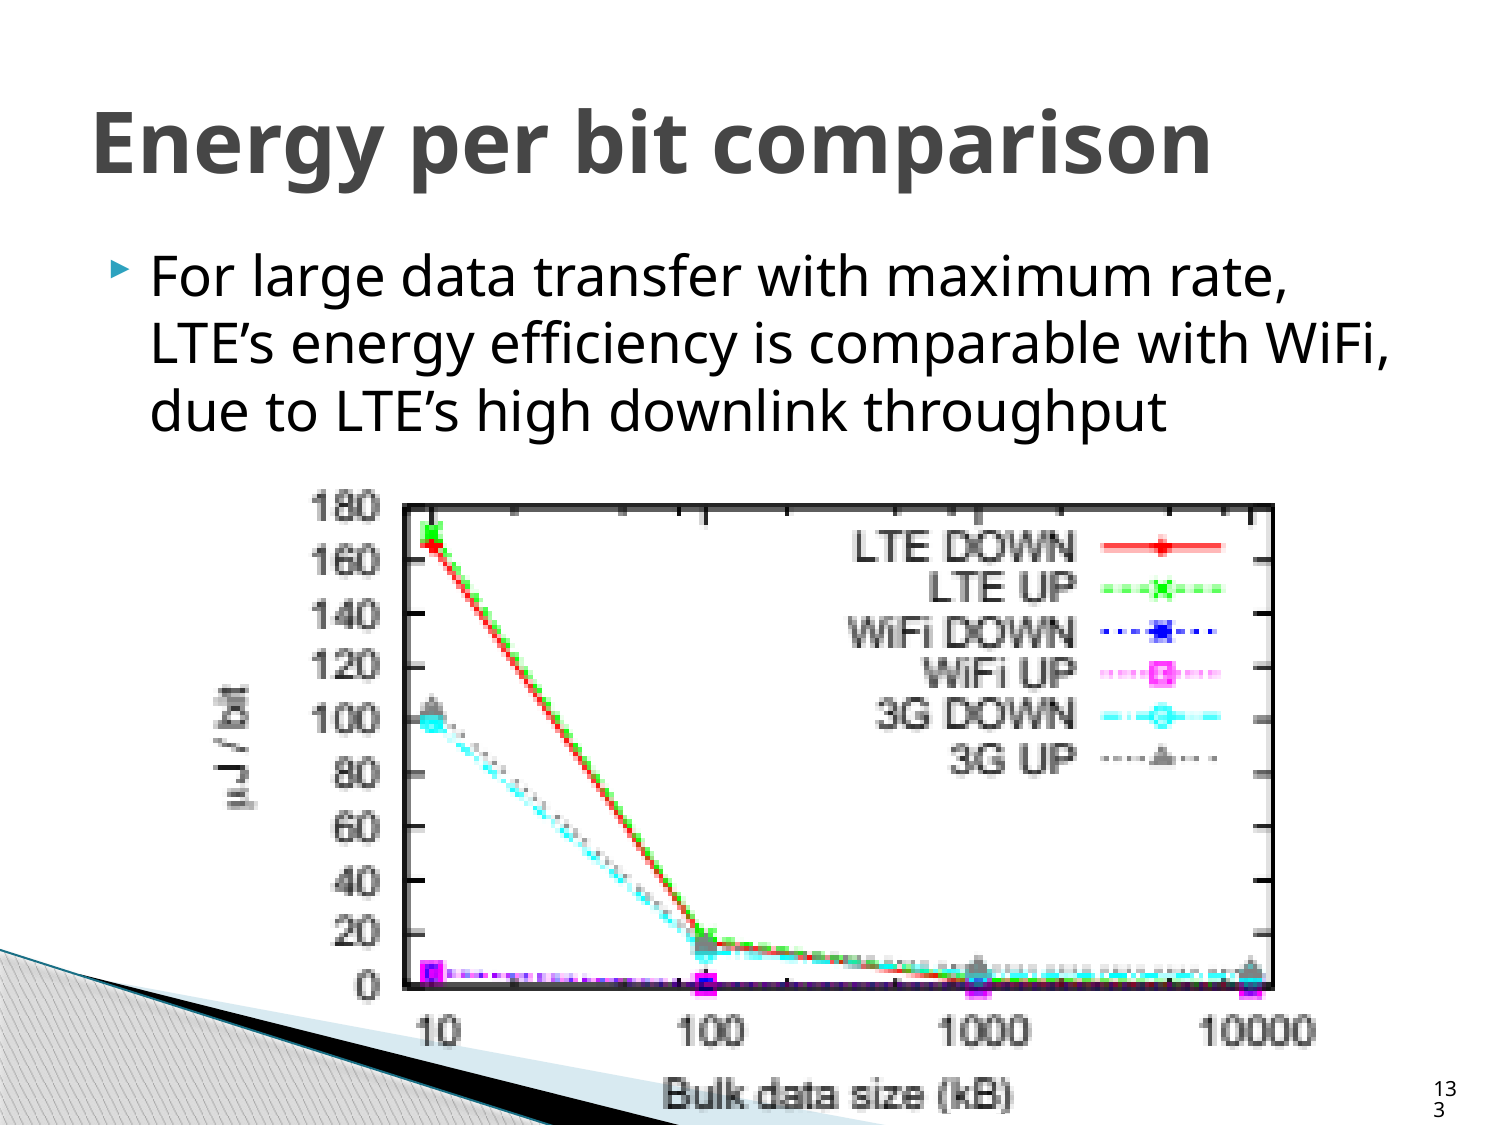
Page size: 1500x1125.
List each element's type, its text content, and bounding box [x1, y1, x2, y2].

title Energy per bit comparison [75, 45, 1425, 233]
picture [200, 458, 1340, 1114]
list For large data transfer with maximum rate, LTE’s energy efficiency is comparable with WiFi, due to LTE’s high downlink throughput [75, 233, 1425, 975]
slide_number 133 [1418, 1051, 1479, 1112]
table_header [0, 953, 195, 1015]
